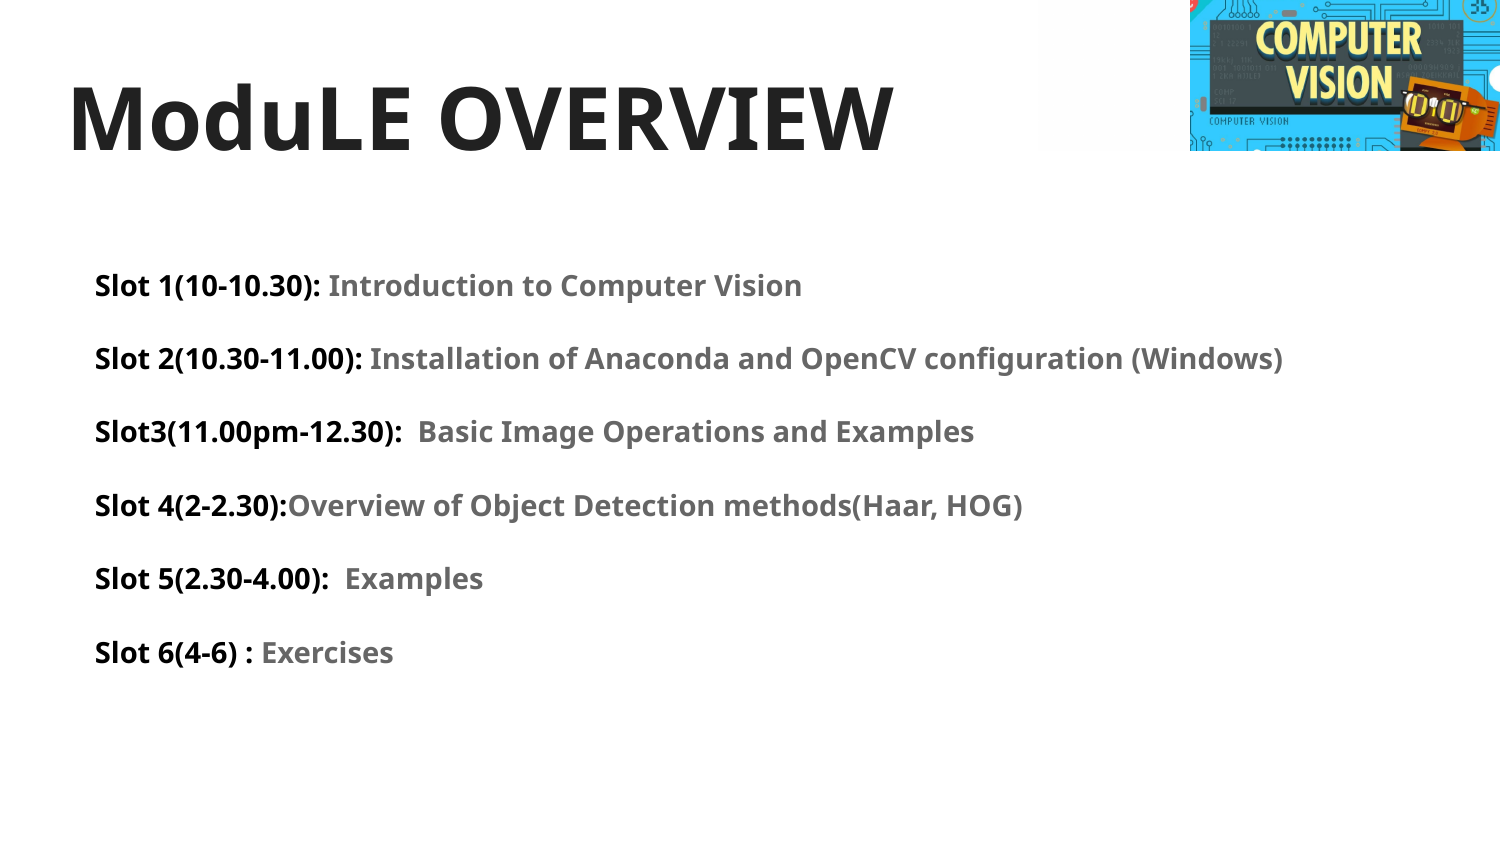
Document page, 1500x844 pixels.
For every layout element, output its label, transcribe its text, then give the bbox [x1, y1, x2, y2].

list Slot 1(10-10.30): Introduction to Computer Vision Slot 2(10.30-11.00): Installation of Anaconda and OpenCV configuration (Windows) Slot3(11.00pm-12.30): Basic Image Operations and Examples Slot 4(2-2.30):Overview of Object Detection methods(Haar, HOG) Slot 5(2.30-4.00): Examples Slot 6(4-6) : Exercises [79, 246, 1313, 801]
title ModuLE OVERVIEW [51, 48, 1449, 180]
picture [1038, 0, 1500, 152]
